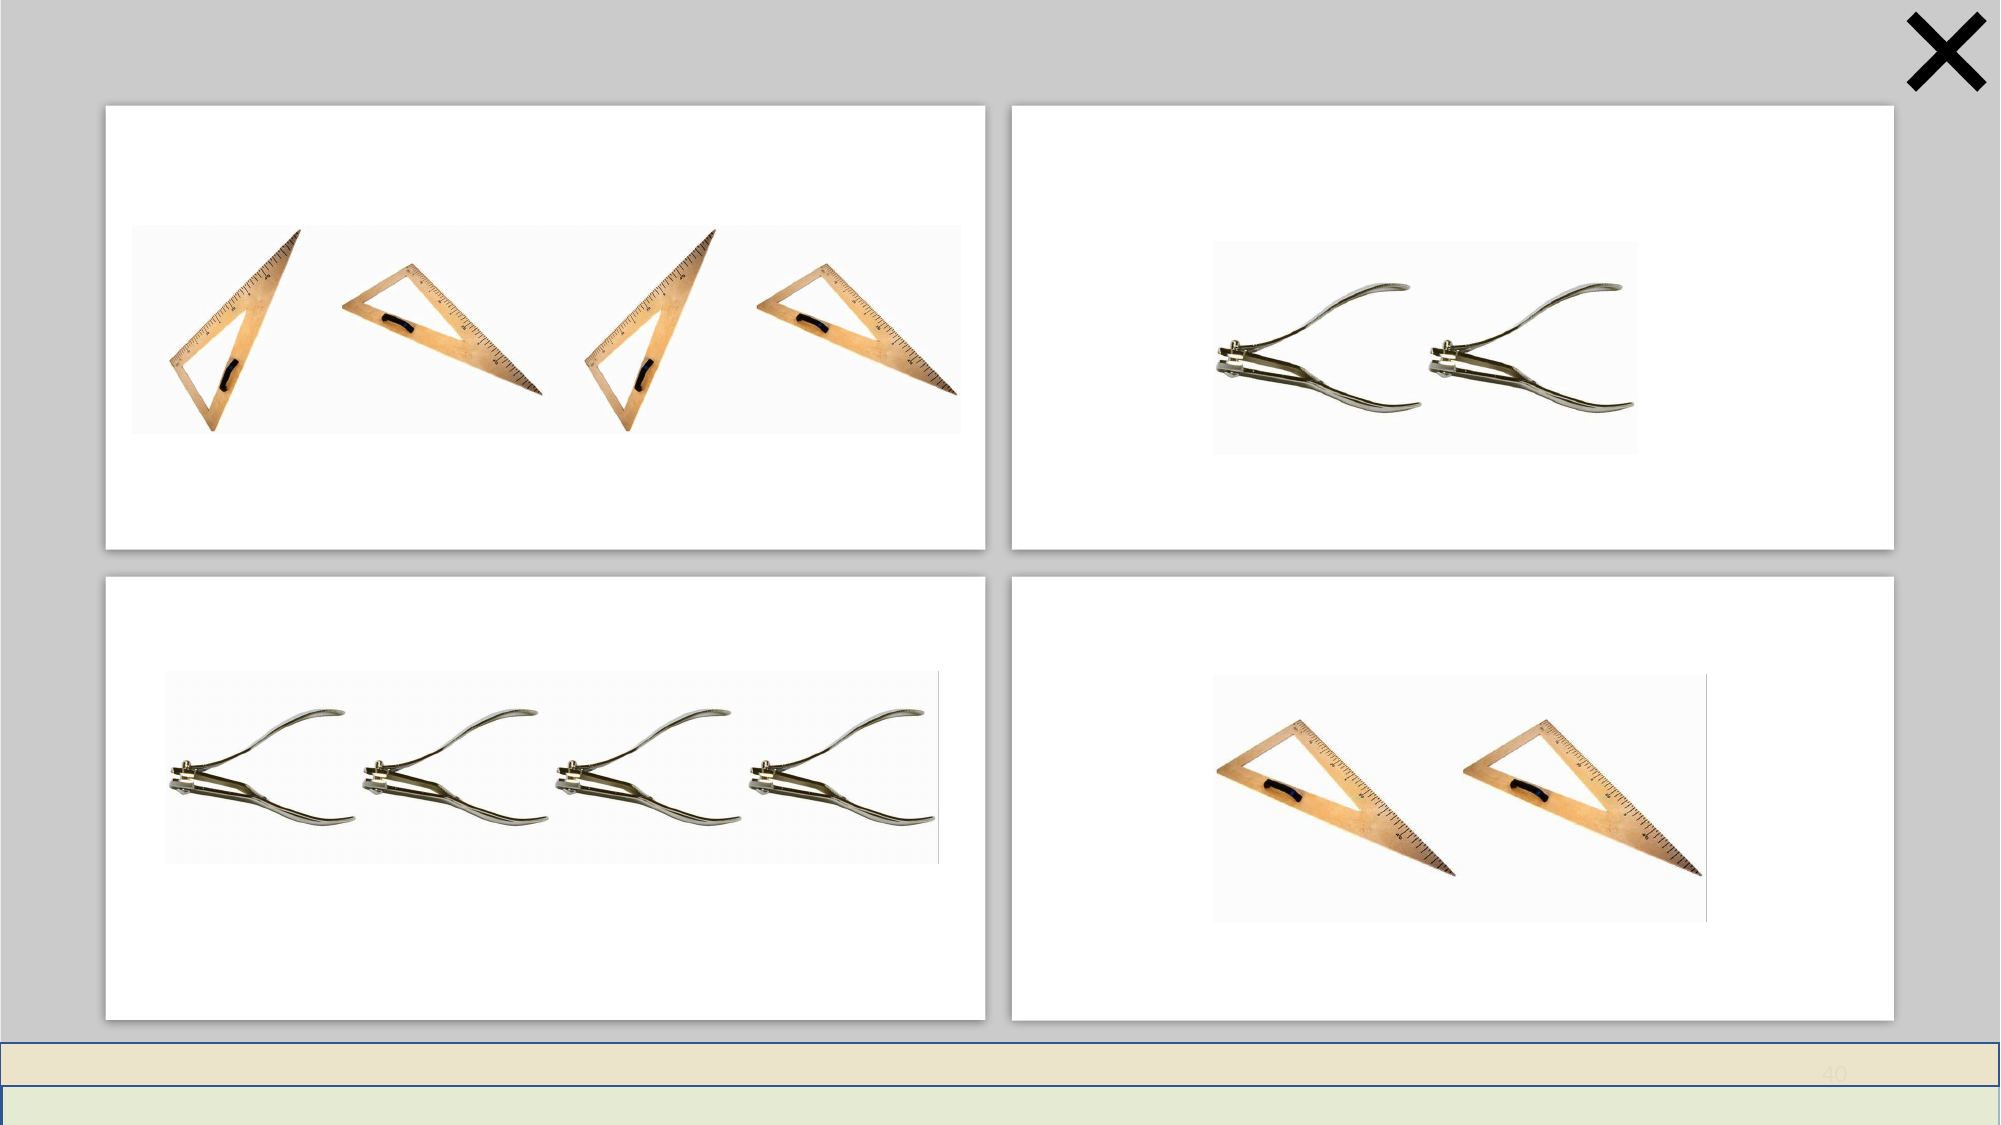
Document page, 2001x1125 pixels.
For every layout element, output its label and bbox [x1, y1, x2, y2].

picture [166, 671, 939, 865]
picture [1213, 241, 1639, 455]
text_box [1011, 576, 1895, 1022]
text_box [1011, 104, 1895, 551]
picture [1213, 674, 1707, 922]
text_box [104, 104, 986, 551]
text_box [0, 0, 2000, 1042]
text_box [0, 1085, 2000, 1125]
text_box [104, 576, 986, 1021]
picture [1892, 0, 2000, 106]
text_box [0, 1042, 2000, 1085]
picture [131, 225, 961, 434]
